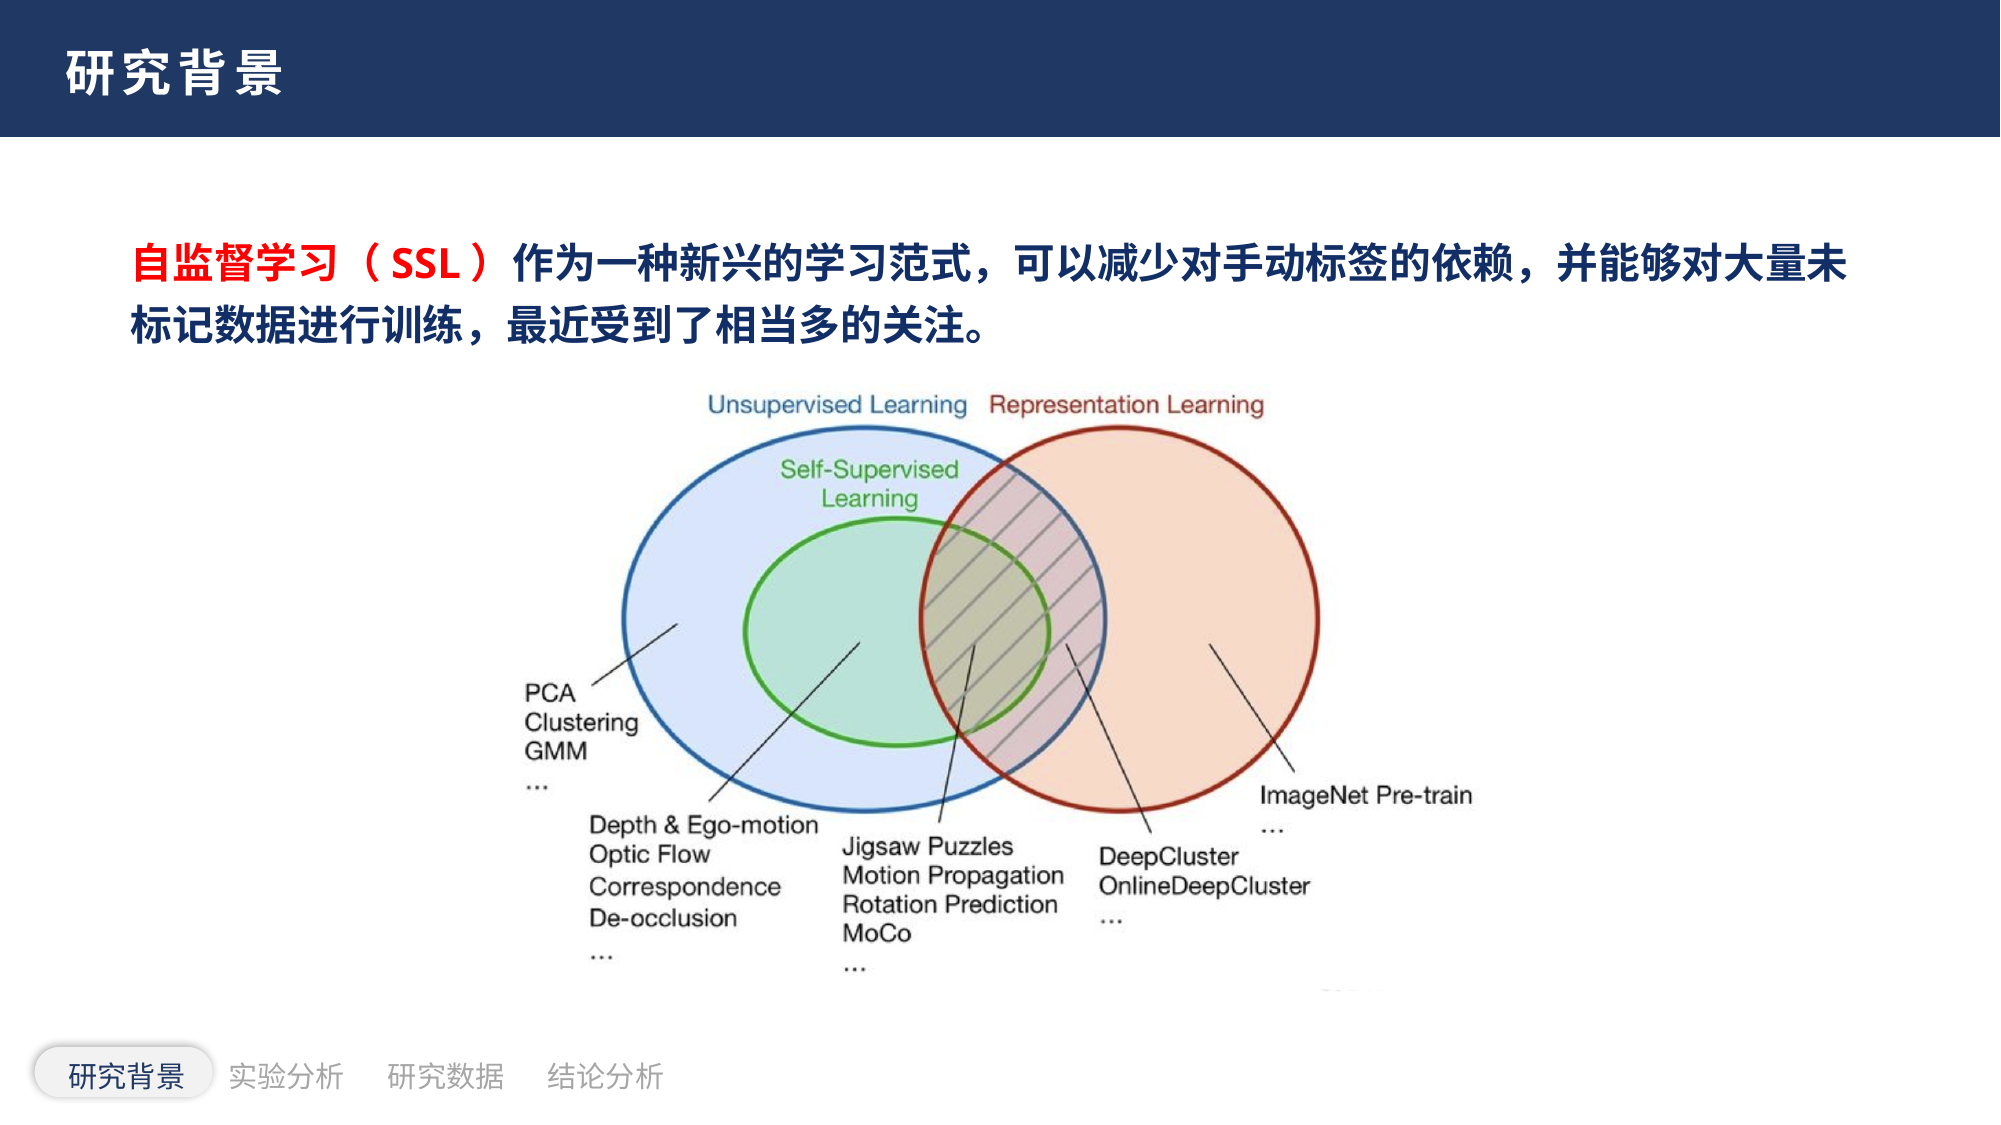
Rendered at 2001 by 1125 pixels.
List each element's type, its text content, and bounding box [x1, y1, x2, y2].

picture [505, 383, 1494, 1004]
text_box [0, 0, 2000, 137]
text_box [34, 1033, 711, 1098]
text_box 自监督学习（SSL）作为一种新兴的学习范式，可以减少对手动标签的依赖，并能够对大量未标记数据进行训练，最近受到了相当多的关注。 [115, 216, 1884, 357]
